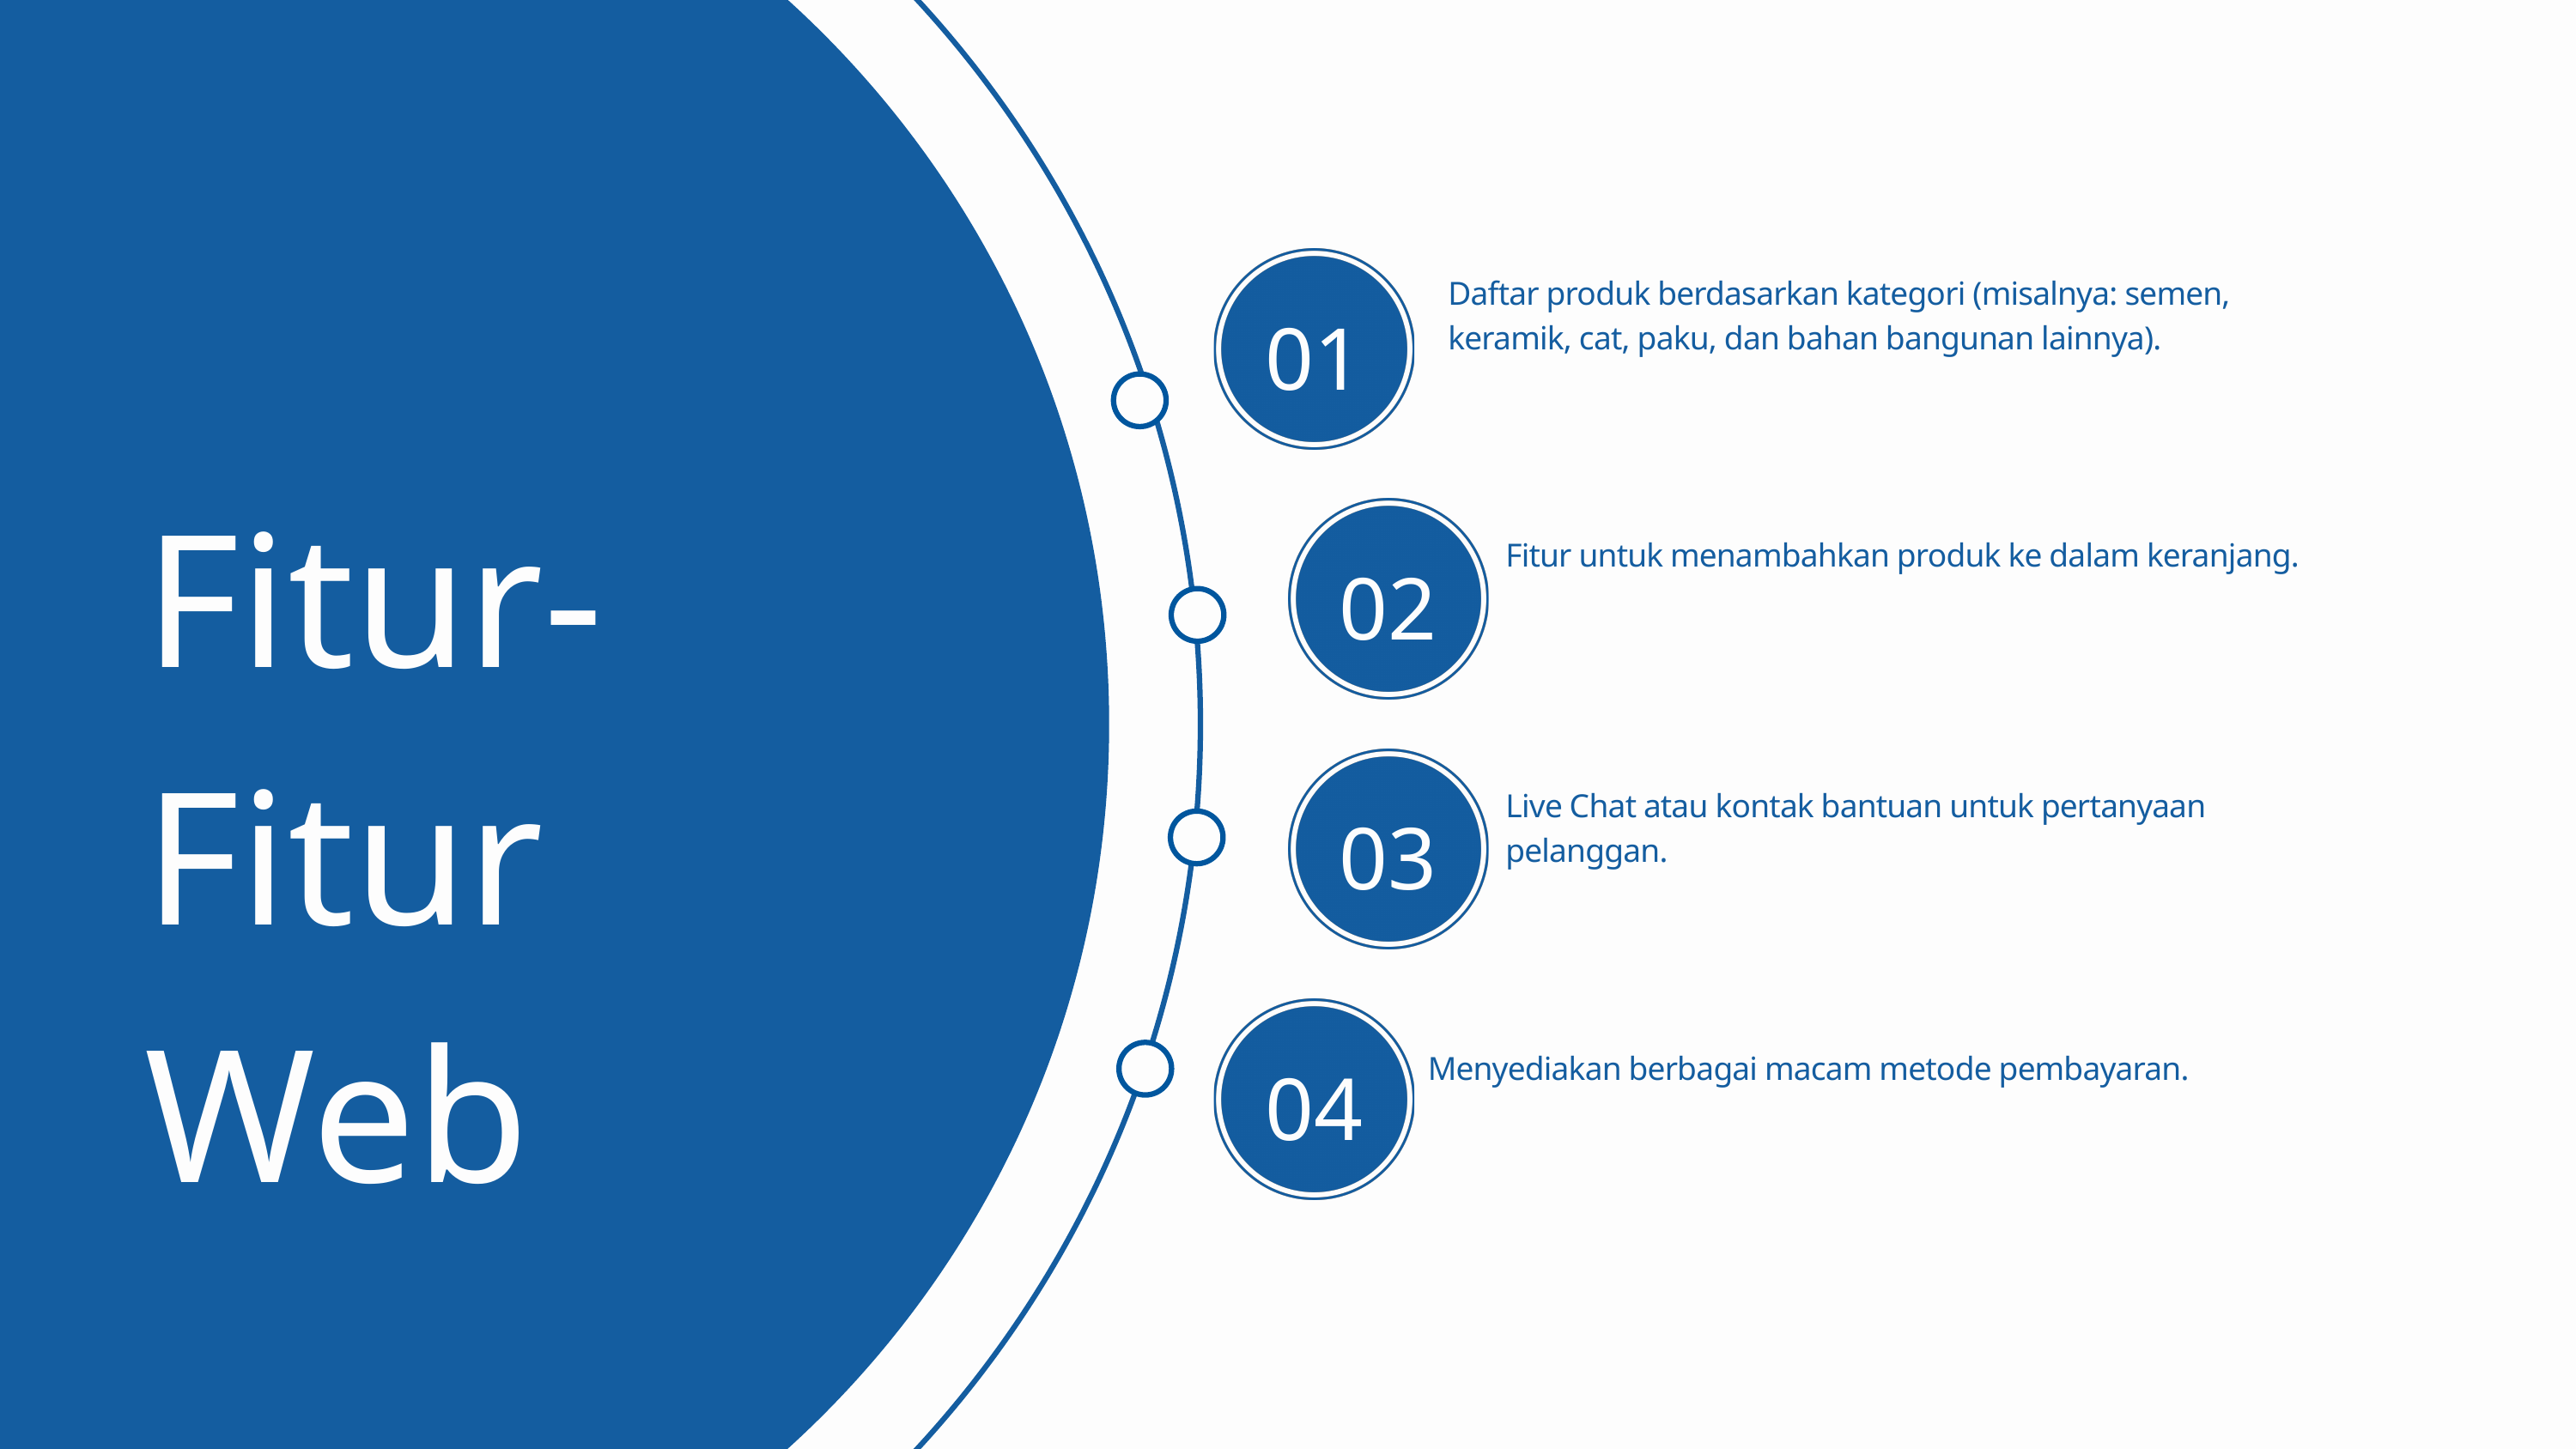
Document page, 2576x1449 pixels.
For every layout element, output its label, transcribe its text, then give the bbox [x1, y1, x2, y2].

text_box Menyediakan berbagai macam metode pembayaran. [1427, 1041, 2241, 1087]
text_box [1116, 0, 1201, 1449]
text_box [1287, 498, 1489, 700]
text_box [1113, 373, 1167, 427]
text_box Live Chat atau kontak bantuan untuk pertanyaan pelanggan. [1505, 779, 2318, 869]
text_box 01 [1234, 287, 1394, 408]
text_box [1213, 248, 1415, 450]
text_box 04 [1234, 1037, 1394, 1158]
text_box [1118, 1042, 1172, 1095]
text_box Fitur untuk menambahkan produk ke dalam keranjang. [1505, 529, 2318, 574]
text_box 02 [1308, 537, 1468, 658]
text_box Daftar produk berdasarkan kategori (misalnya: semen, keramik, cat, paku, dan bahan bangunan lainnya). [1448, 266, 2261, 356]
text_box [1213, 998, 1415, 1200]
text_box [1287, 749, 1489, 949]
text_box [1170, 810, 1224, 864]
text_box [1170, 588, 1224, 642]
text_box 03 [1308, 787, 1468, 907]
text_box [0, 0, 1109, 1449]
